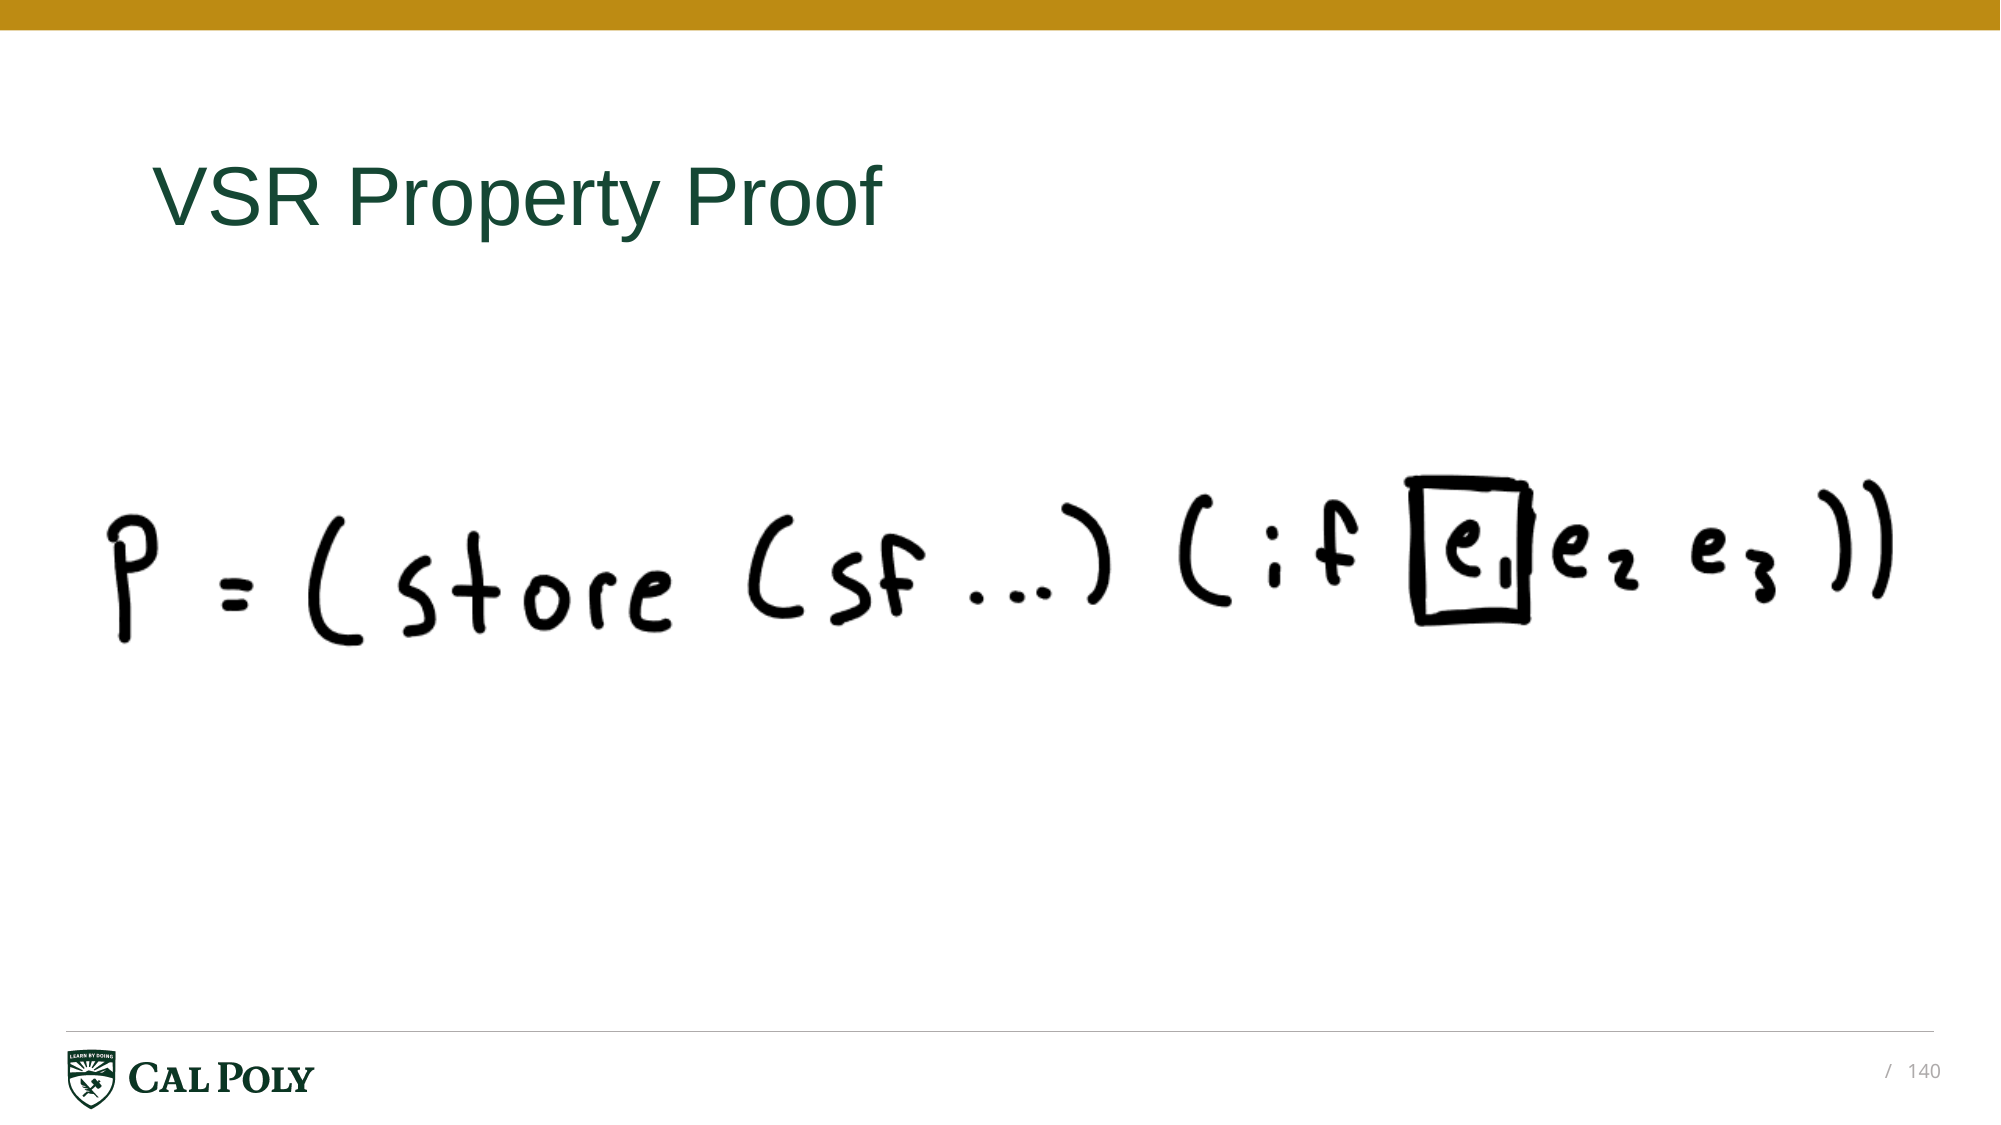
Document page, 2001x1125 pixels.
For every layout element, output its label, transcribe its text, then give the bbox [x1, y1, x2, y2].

picture [56, 432, 1944, 693]
title VSR Property Proof [137, 147, 1888, 250]
slide_number / 140 [1866, 1041, 1956, 1102]
picture [43, 1025, 338, 1125]
